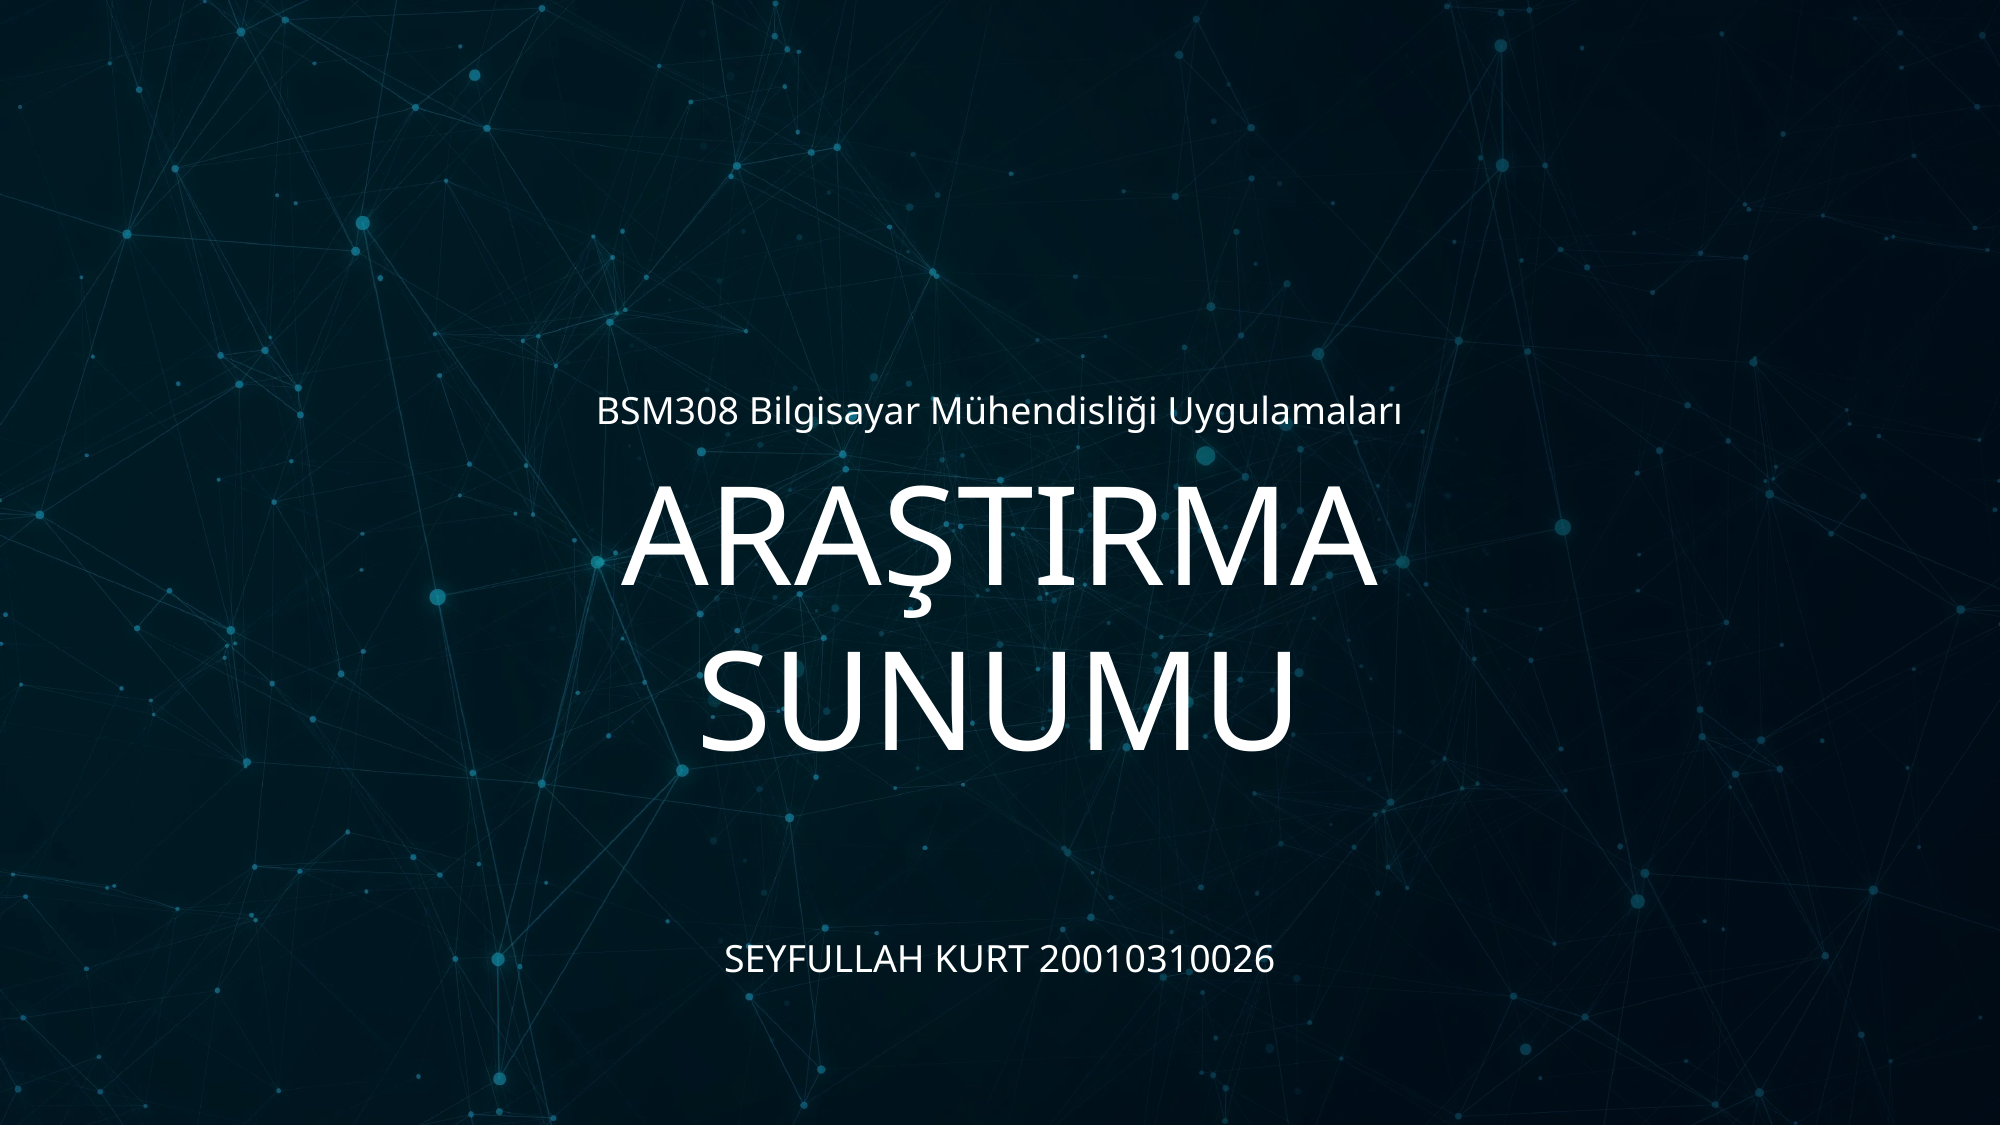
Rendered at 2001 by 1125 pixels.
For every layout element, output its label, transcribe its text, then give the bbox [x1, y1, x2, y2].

text_box ARAŞTIRMA SUNUMU [308, 440, 1692, 786]
text_box BSM308 Bilgisayar Mühendisliği Uygulamaları [456, 379, 1544, 440]
text_box SEYFULLAH KURT 20010310026 [491, 927, 1509, 988]
picture [0, 0, 2000, 1125]
